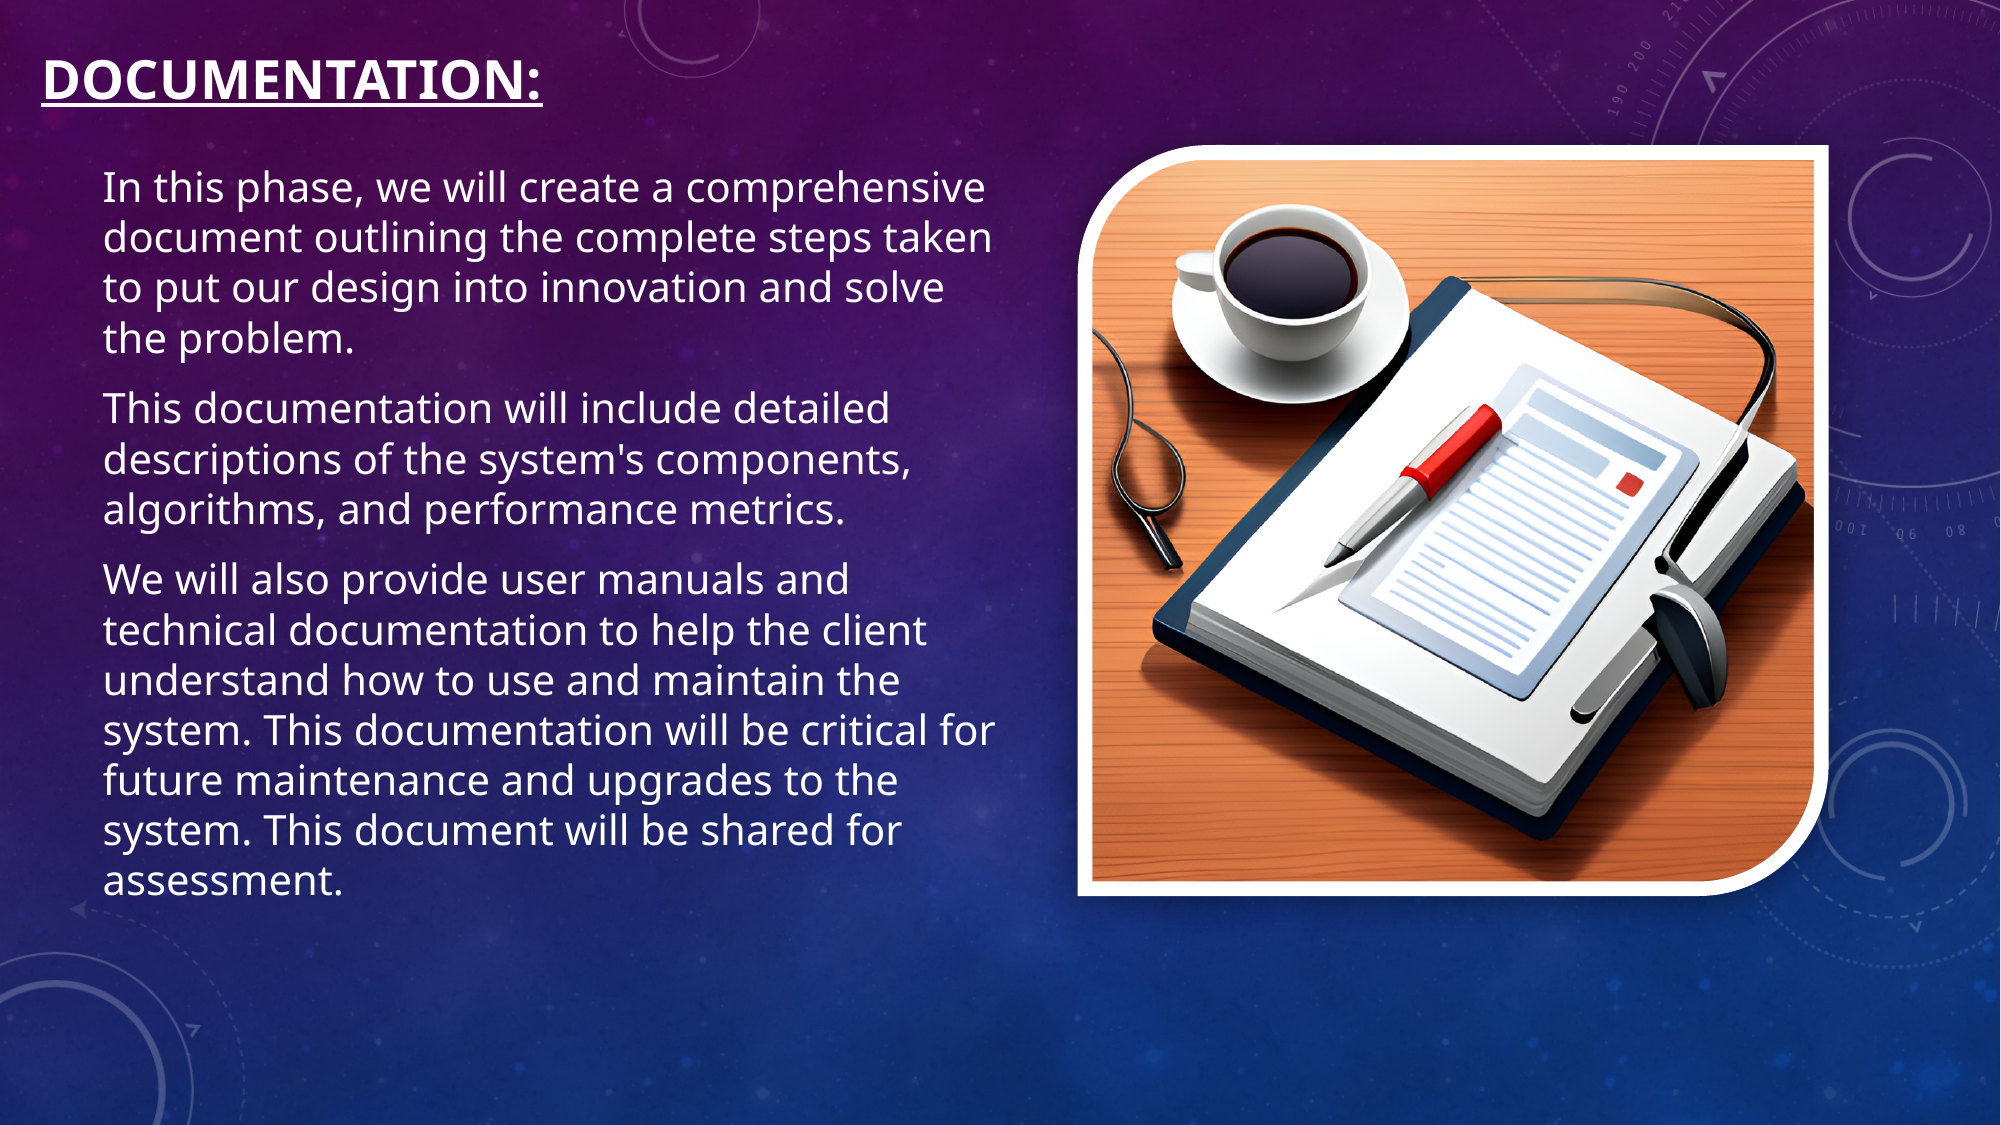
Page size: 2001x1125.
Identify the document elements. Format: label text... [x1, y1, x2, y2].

title Documentation: [26, 50, 877, 118]
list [1084, 152, 1822, 889]
picture [0, 0, 2001, 1125]
list In this phase, we will create a comprehensive document outlining the complete steps taken to put our design into innovation and solve the problem. This documentation will include detailed descriptions of the system's components, algorithms, and performance metrics. We will also provide user manuals and technical documentation to help the client understand how to use and maintain the system. This documentation will be critical for future maintenance and upgrades to the system. This document will be shared for assessment. [87, 117, 1024, 948]
